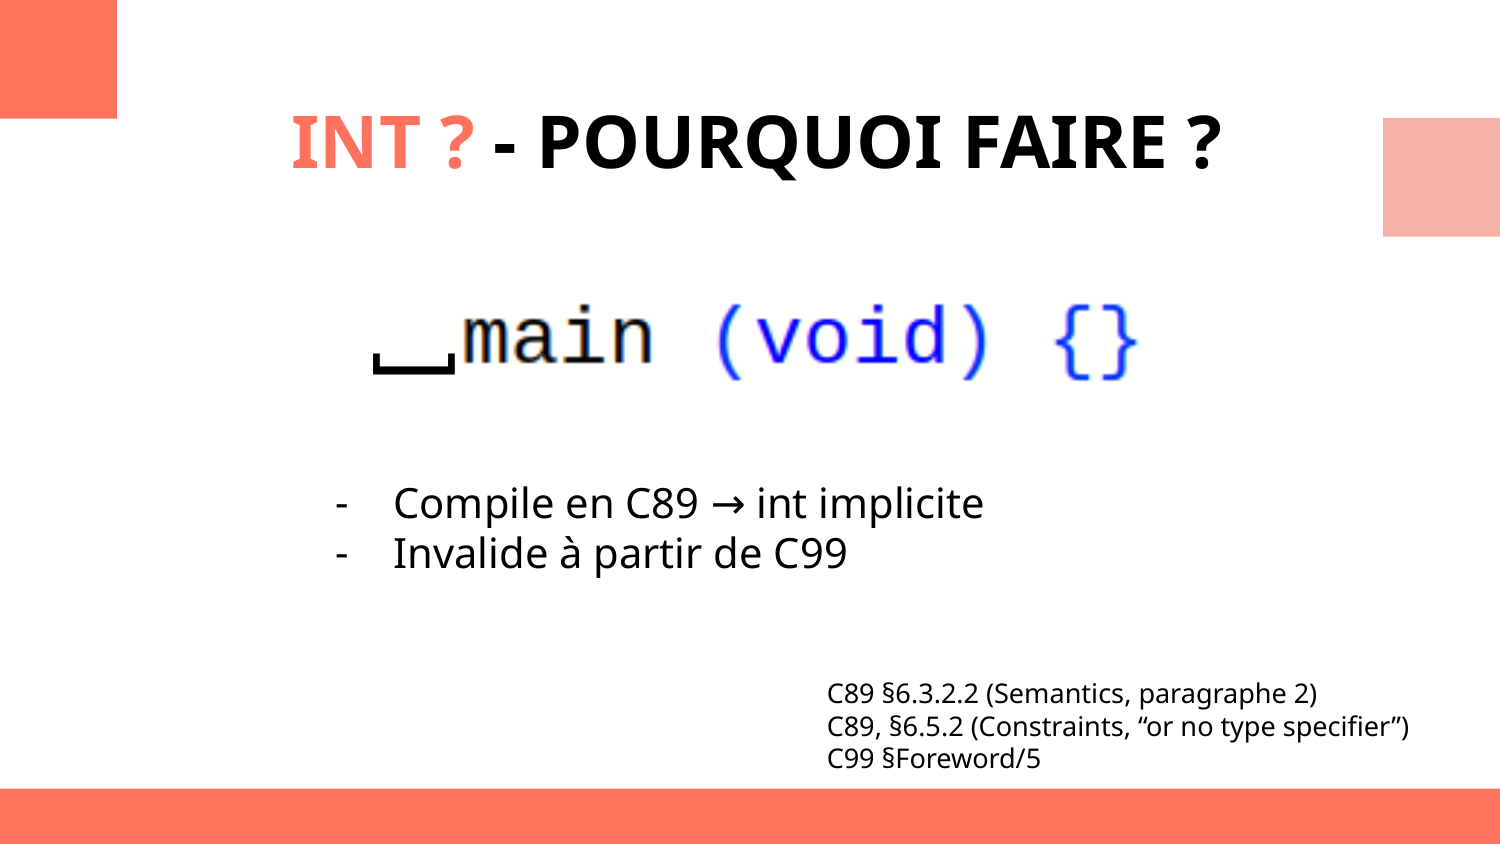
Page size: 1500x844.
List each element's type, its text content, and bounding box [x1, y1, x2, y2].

picture [447, 290, 1168, 417]
text_box [ [331, 341, 442, 398]
text_box Compile en C89 → int implicite Invalide à partir de C99 [303, 461, 1055, 587]
title INT ? - POURQUOI FAIRE ? [105, 102, 1410, 177]
text_box C89 §6.3.2.2 (Semantics, paragraphe 2) C89, §6.5.2 (Constraints, “or no type specifier”) C99 §Foreword/5 [811, 661, 1500, 789]
